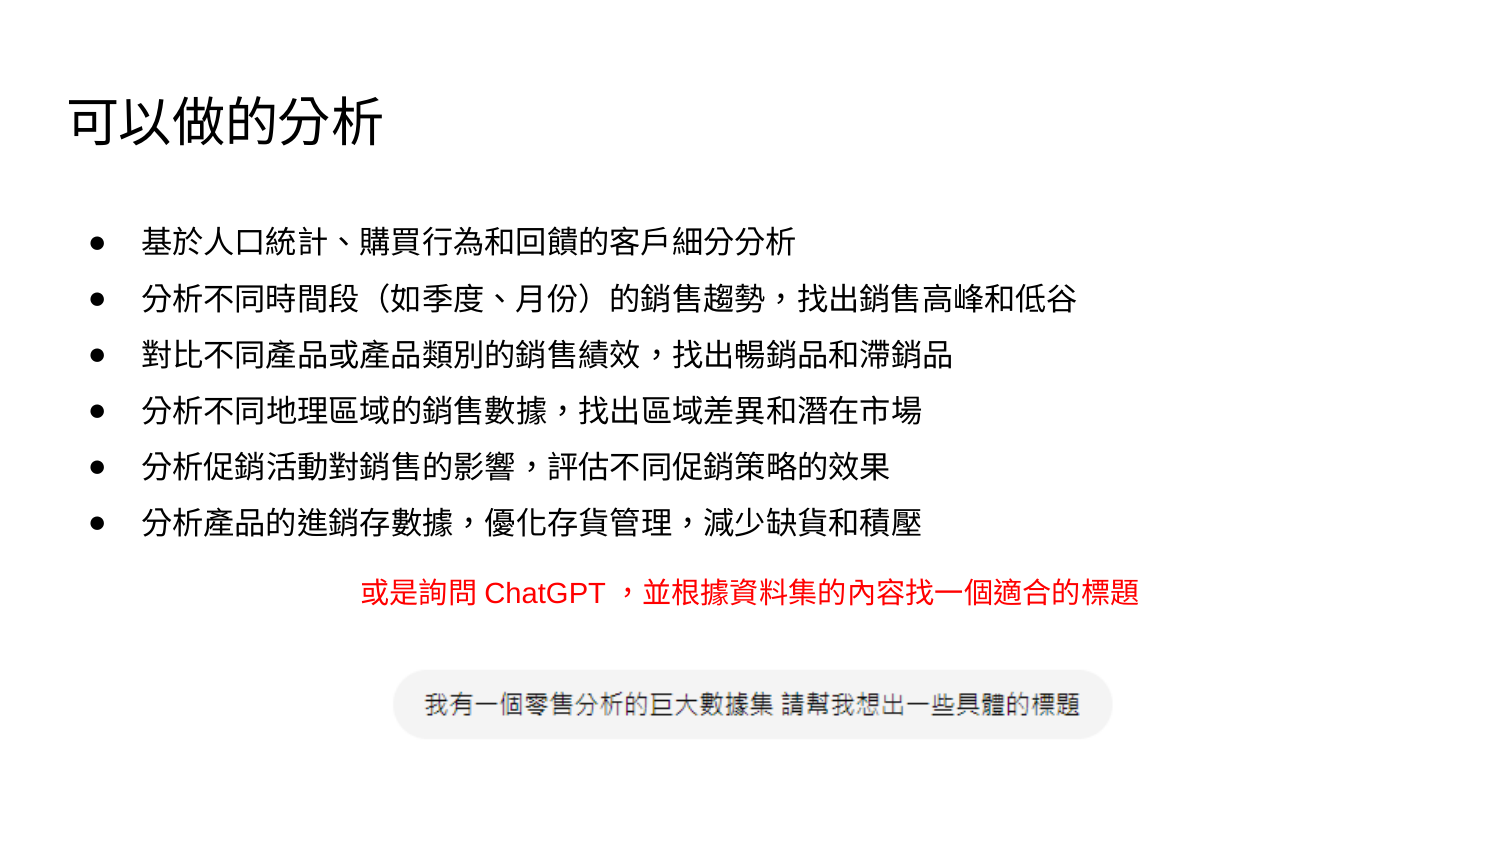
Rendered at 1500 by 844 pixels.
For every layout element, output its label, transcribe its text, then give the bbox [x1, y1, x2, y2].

title 可以做的分析 [51, 72, 1449, 167]
list 基於人口統計、購買行為和回饋的客戶細分分析 分析不同時間段（如季度、月份）的銷售趨勢，找出銷售高峰和低谷 對比不同產品或產品類別的銷售績效，找出暢銷品和滯銷品 分析不同地理區域的銷售數據，找出區域差異和潛在市場 分析促銷活動對銷售的影響，評估不同促銷策略的效果 分析產品的進銷存數據，優化存貨管理，減少缺貨和積壓 [51, 189, 1449, 560]
picture [380, 656, 1119, 756]
text_box 或是詢問ChatGPT，並根據資料集的內容找一個適合的標題 [310, 559, 1190, 618]
